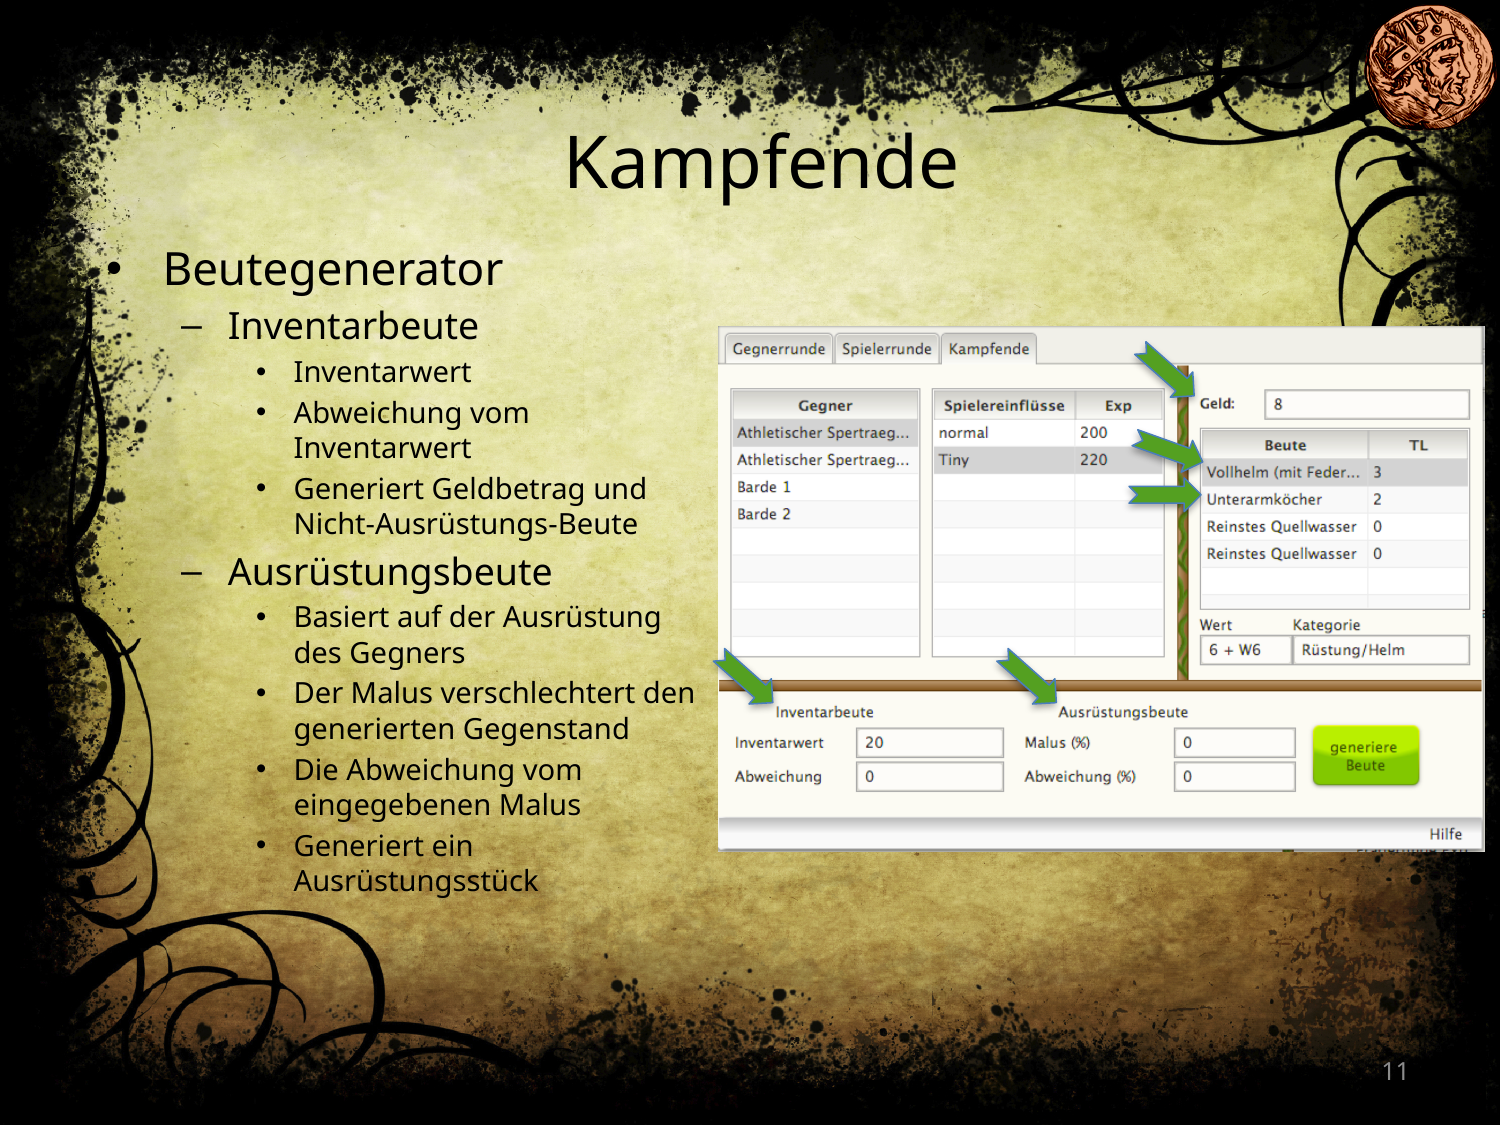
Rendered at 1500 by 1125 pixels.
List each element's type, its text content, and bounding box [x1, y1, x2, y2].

title Kampfende [122, 85, 1401, 233]
slide_number 11 [1074, 1042, 1425, 1103]
list Beutegenerator Inventarbeute Inventarwert Abweichung vom Inventarwert Generiert Geldbetrag und Nicht-Ausrüstungs-Beute Ausrüstungsbeute Basiert auf der Ausrüstung des Gegners Der Malus verschlechtert den generierten Gegenstand Die Abweichung vom eingegebenen Malus Generiert ein Ausrüstungsstück [91, 232, 718, 975]
picture [0, 0, 1500, 1125]
